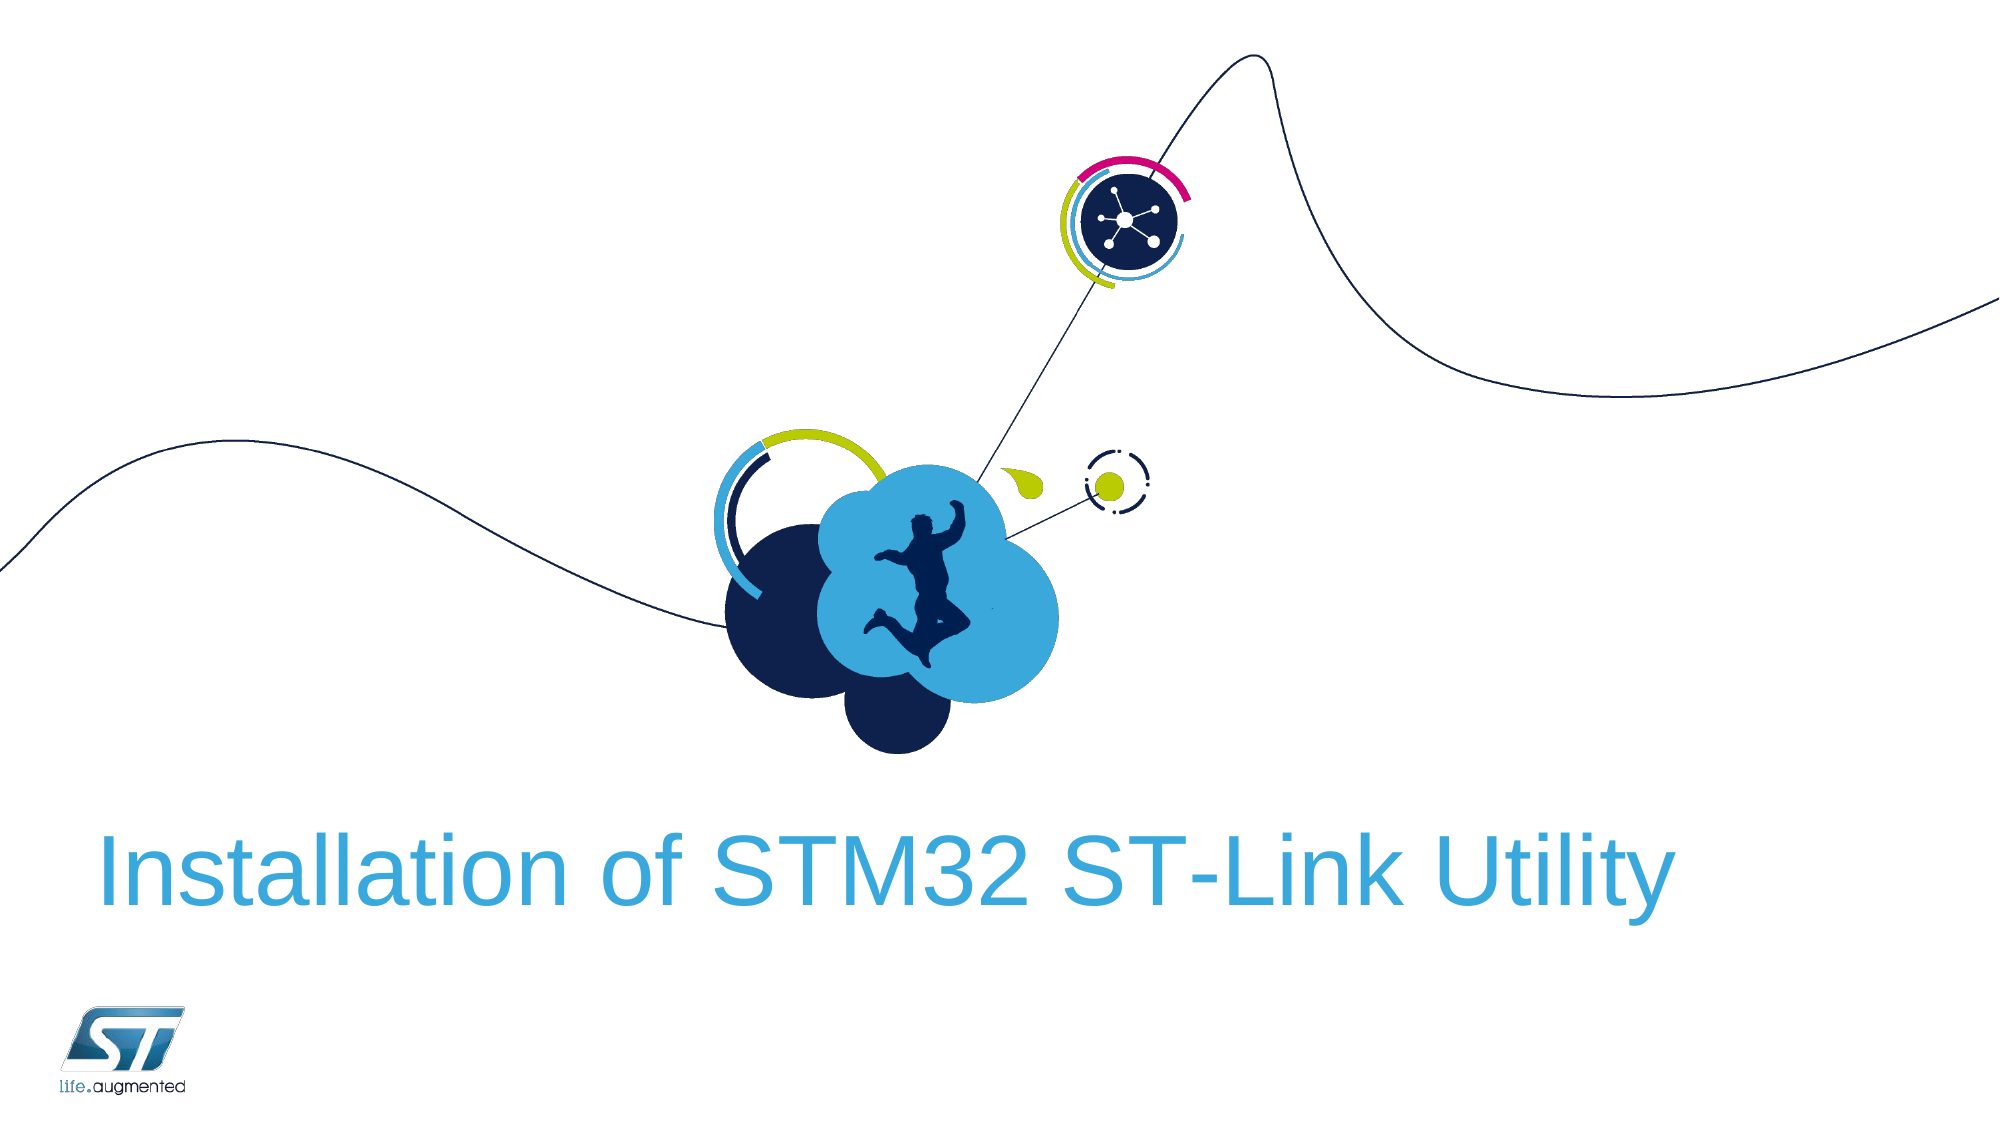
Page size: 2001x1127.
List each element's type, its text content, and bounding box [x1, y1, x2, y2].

picture [0, 1, 2000, 1126]
text_box Installation of STM32 ST-Link Utility [92, 805, 1678, 926]
